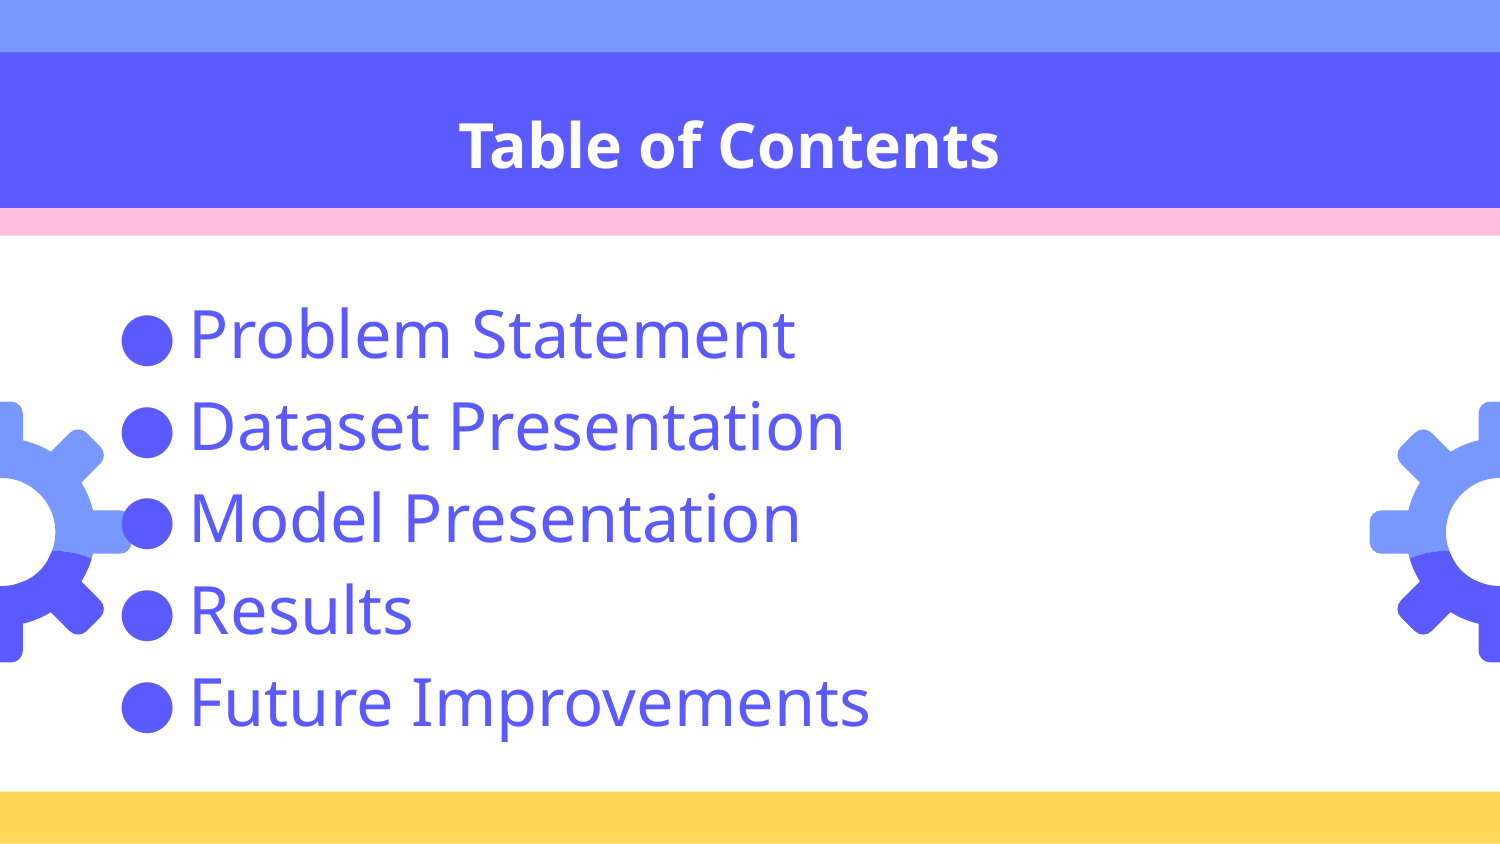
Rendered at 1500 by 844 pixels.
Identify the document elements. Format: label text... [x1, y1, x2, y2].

title Table of Contents [116, 25, 1343, 196]
list Problem Statement Dataset Presentation Model Presentation Results Future Improvements [98, 265, 1381, 742]
